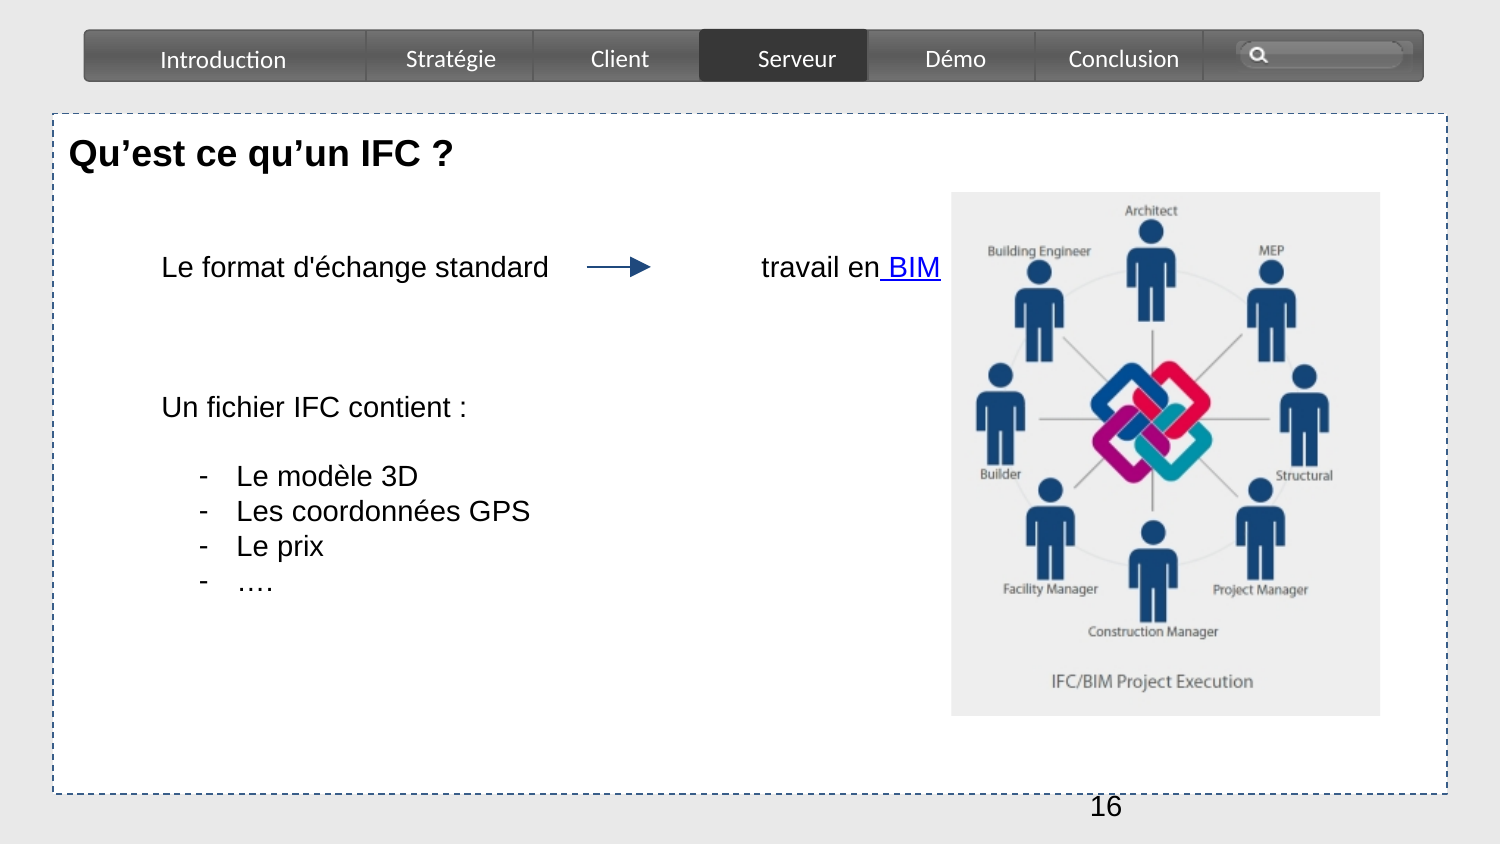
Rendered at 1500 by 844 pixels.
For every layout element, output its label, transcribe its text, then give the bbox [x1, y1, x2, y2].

text_box Conclusion [1053, 34, 1196, 76]
text_box [1204, 30, 1424, 82]
picture [1235, 40, 1414, 73]
text_box Qu’est ce qu’un IFC ? [53, 113, 1013, 226]
text_box [53, 113, 1447, 794]
text_box Stratégie [391, 34, 530, 76]
slide_number ‹#› [1074, 782, 1425, 827]
text_box Démo [910, 34, 1029, 76]
text_box Serveur [743, 34, 862, 76]
picture [950, 192, 1381, 716]
text_box Introduction [145, 35, 323, 77]
text_box Client [575, 34, 695, 76]
text_box [701, 29, 867, 81]
text_box Le format d'échange standard travail en BIM Un fichier IFC contient : Le modèle 3D Les coordonnées GPS Le prix …. [146, 233, 945, 706]
text_box [84, 30, 701, 82]
text_box [869, 30, 1202, 82]
